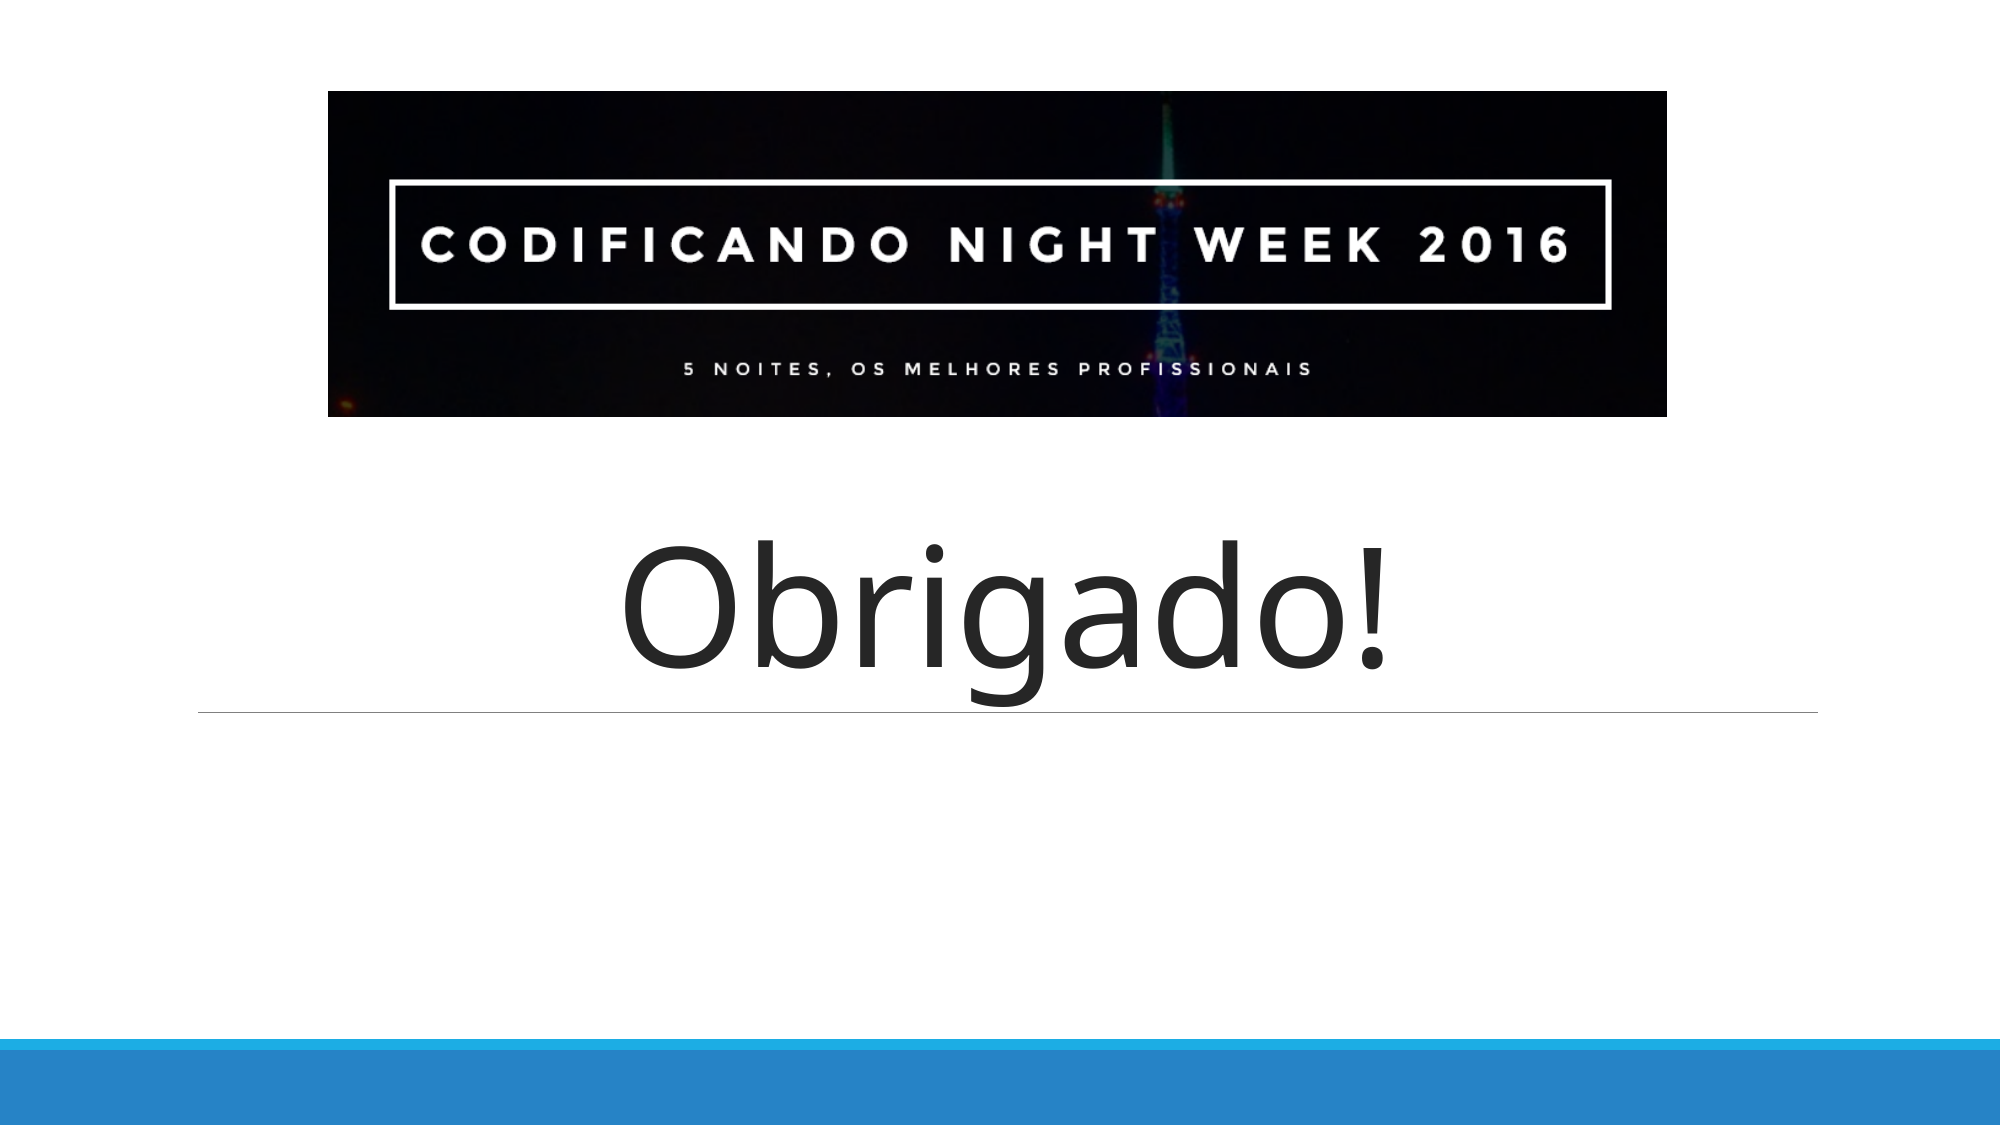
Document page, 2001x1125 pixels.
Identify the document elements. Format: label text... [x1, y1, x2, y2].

picture [328, 91, 1668, 418]
title Obrigado! [180, 124, 1831, 710]
